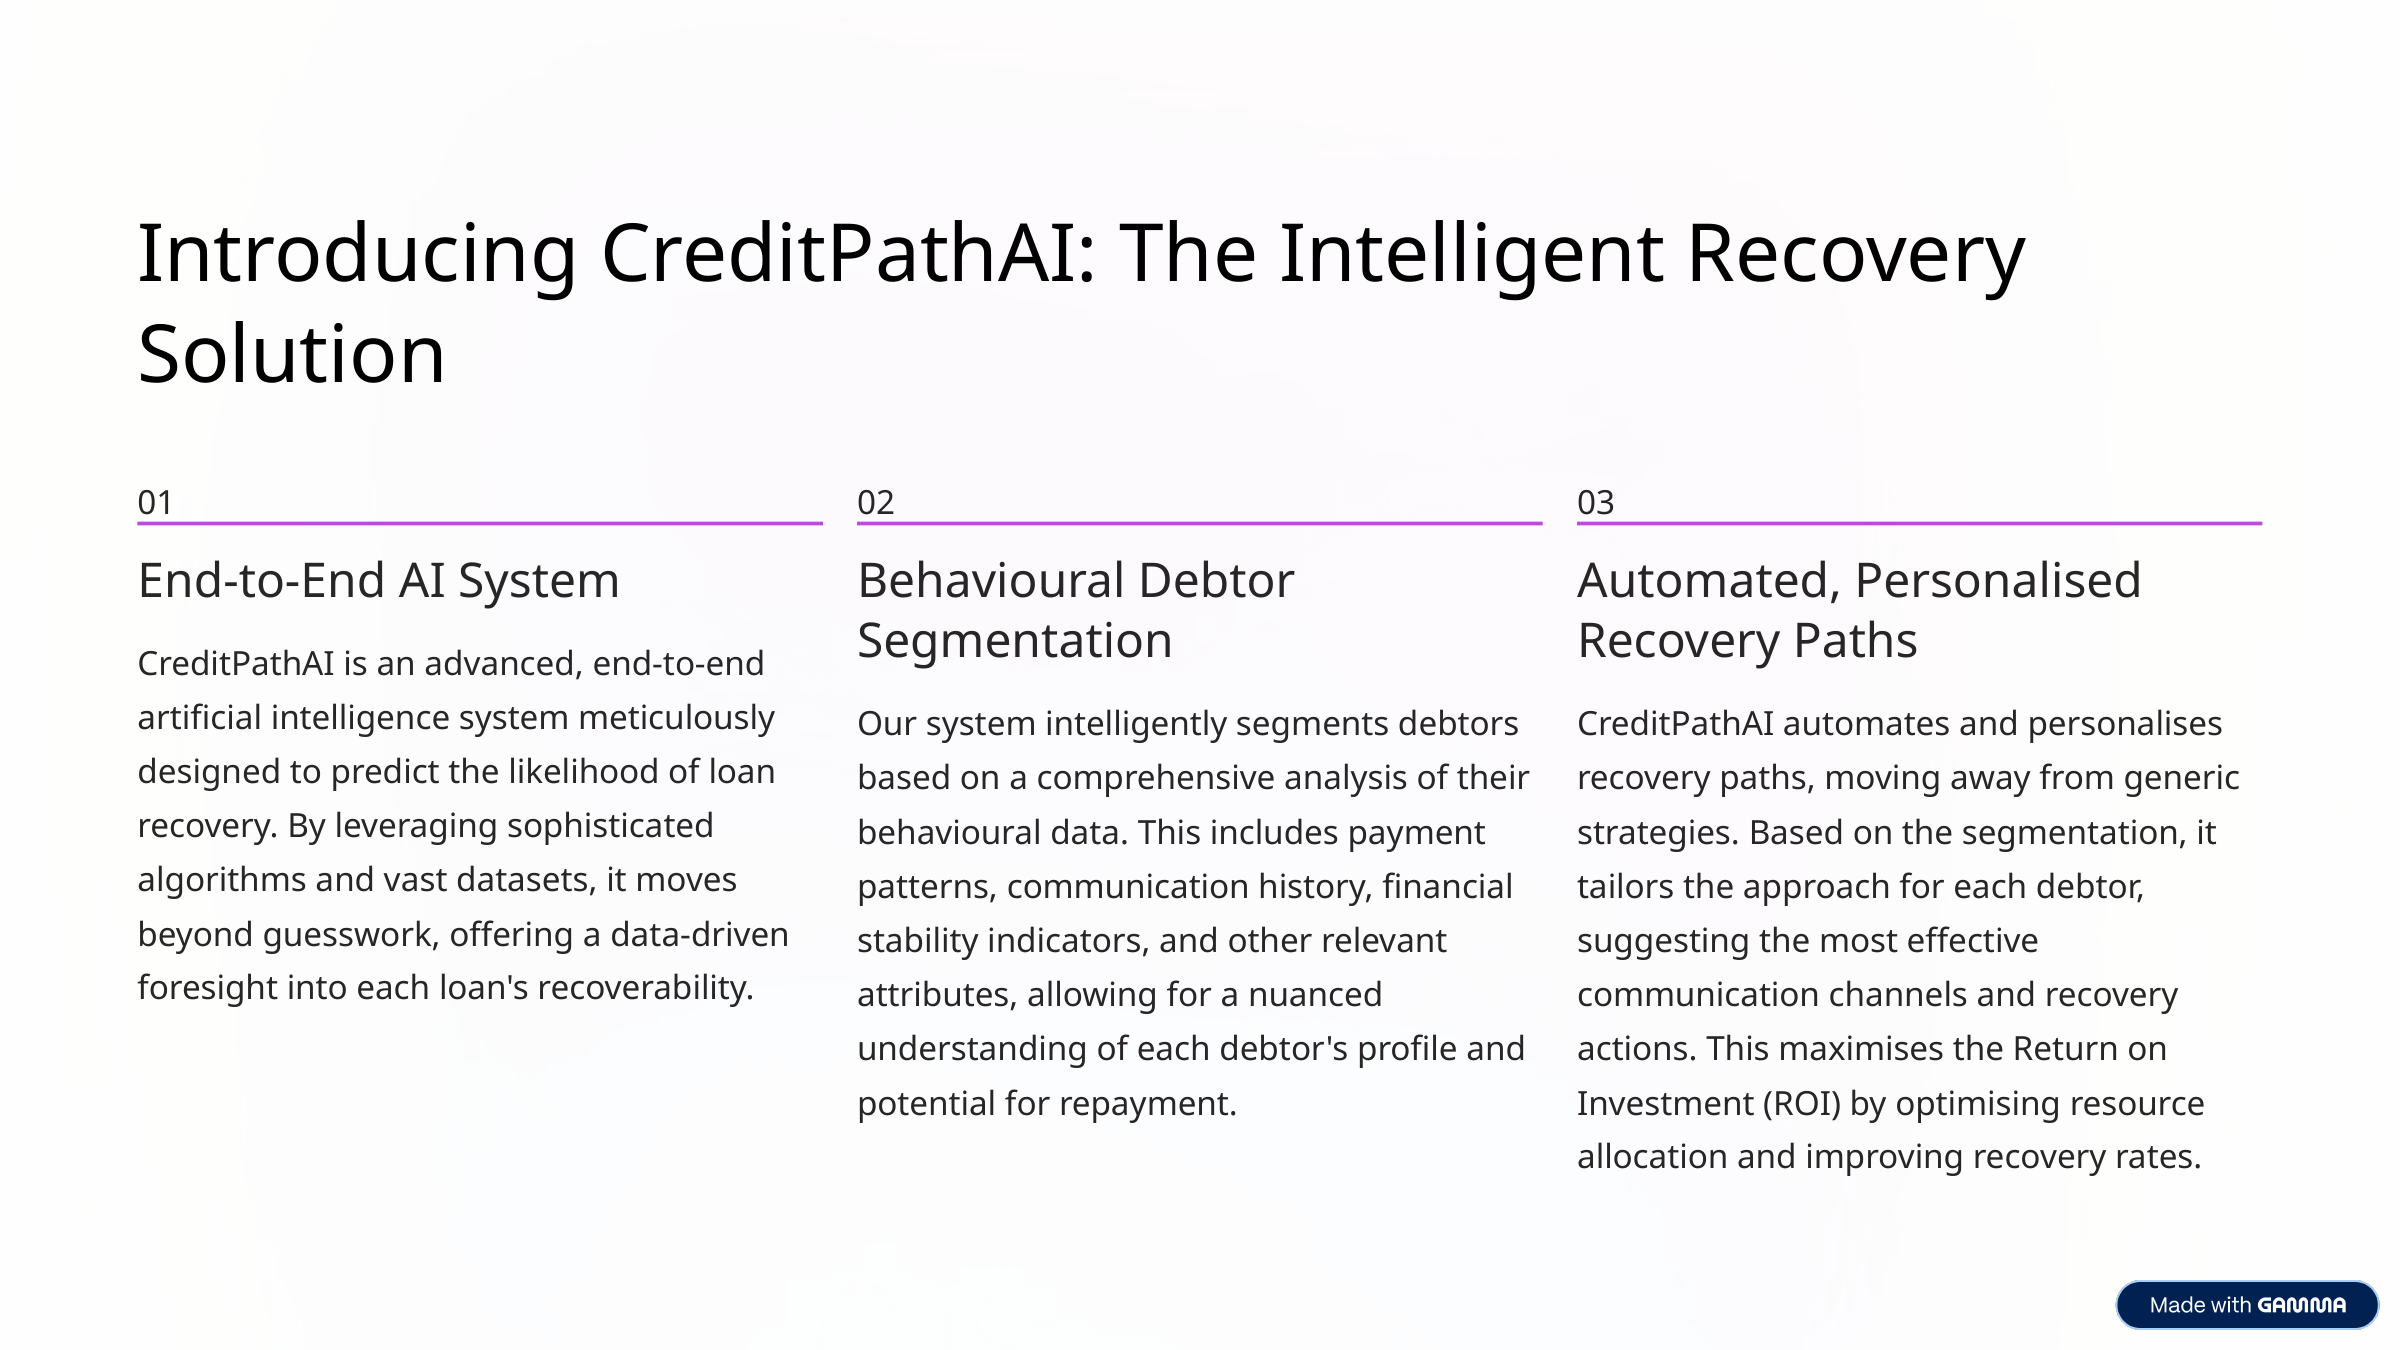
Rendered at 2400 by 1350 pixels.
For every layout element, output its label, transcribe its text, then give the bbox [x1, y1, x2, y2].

text_box Automated, Personalised Recovery Paths [1577, 546, 2263, 668]
text_box 03 [1577, 467, 1612, 510]
text_box [137, 521, 823, 526]
text_box Our system intelligently segments debtors based on a comprehensive analysis of their behavioural data. This includes payment patterns, communication history, financial stability indicators, and other relevant attributes, allowing for a nuanced understanding of each debtor's profile and potential for repayment. [857, 688, 1543, 1128]
text_box 01 [137, 467, 172, 510]
picture [2106, 1271, 2389, 1339]
text_box CreditPathAI automates and personalises recovery paths, moving away from generic strategies. Based on the segmentation, it tailors the approach for each debtor, suggesting the most effective communication channels and recovery actions. This maximises the Return on Investment (ROI) by optimising resource allocation and improving recovery rates. [1577, 688, 2263, 1128]
text_box [1577, 521, 2263, 526]
text_box End-to-End AI System [137, 546, 645, 607]
text_box Behavioural Debtor Segmentation [857, 546, 1543, 668]
text_box CreditPathAI is an advanced, end-to-end artificial intelligence system meticulously designed to predict the likelihood of loan recovery. By leveraging sophisticated algorithms and vast datasets, it moves beyond guesswork, offering a data-driven foresight into each loan's recoverability. [137, 627, 823, 1013]
text_box Introducing CreditPathAI: The Intelligent Recovery Solution [137, 196, 2263, 399]
text_box 02 [857, 467, 892, 510]
text_box [857, 521, 1543, 526]
